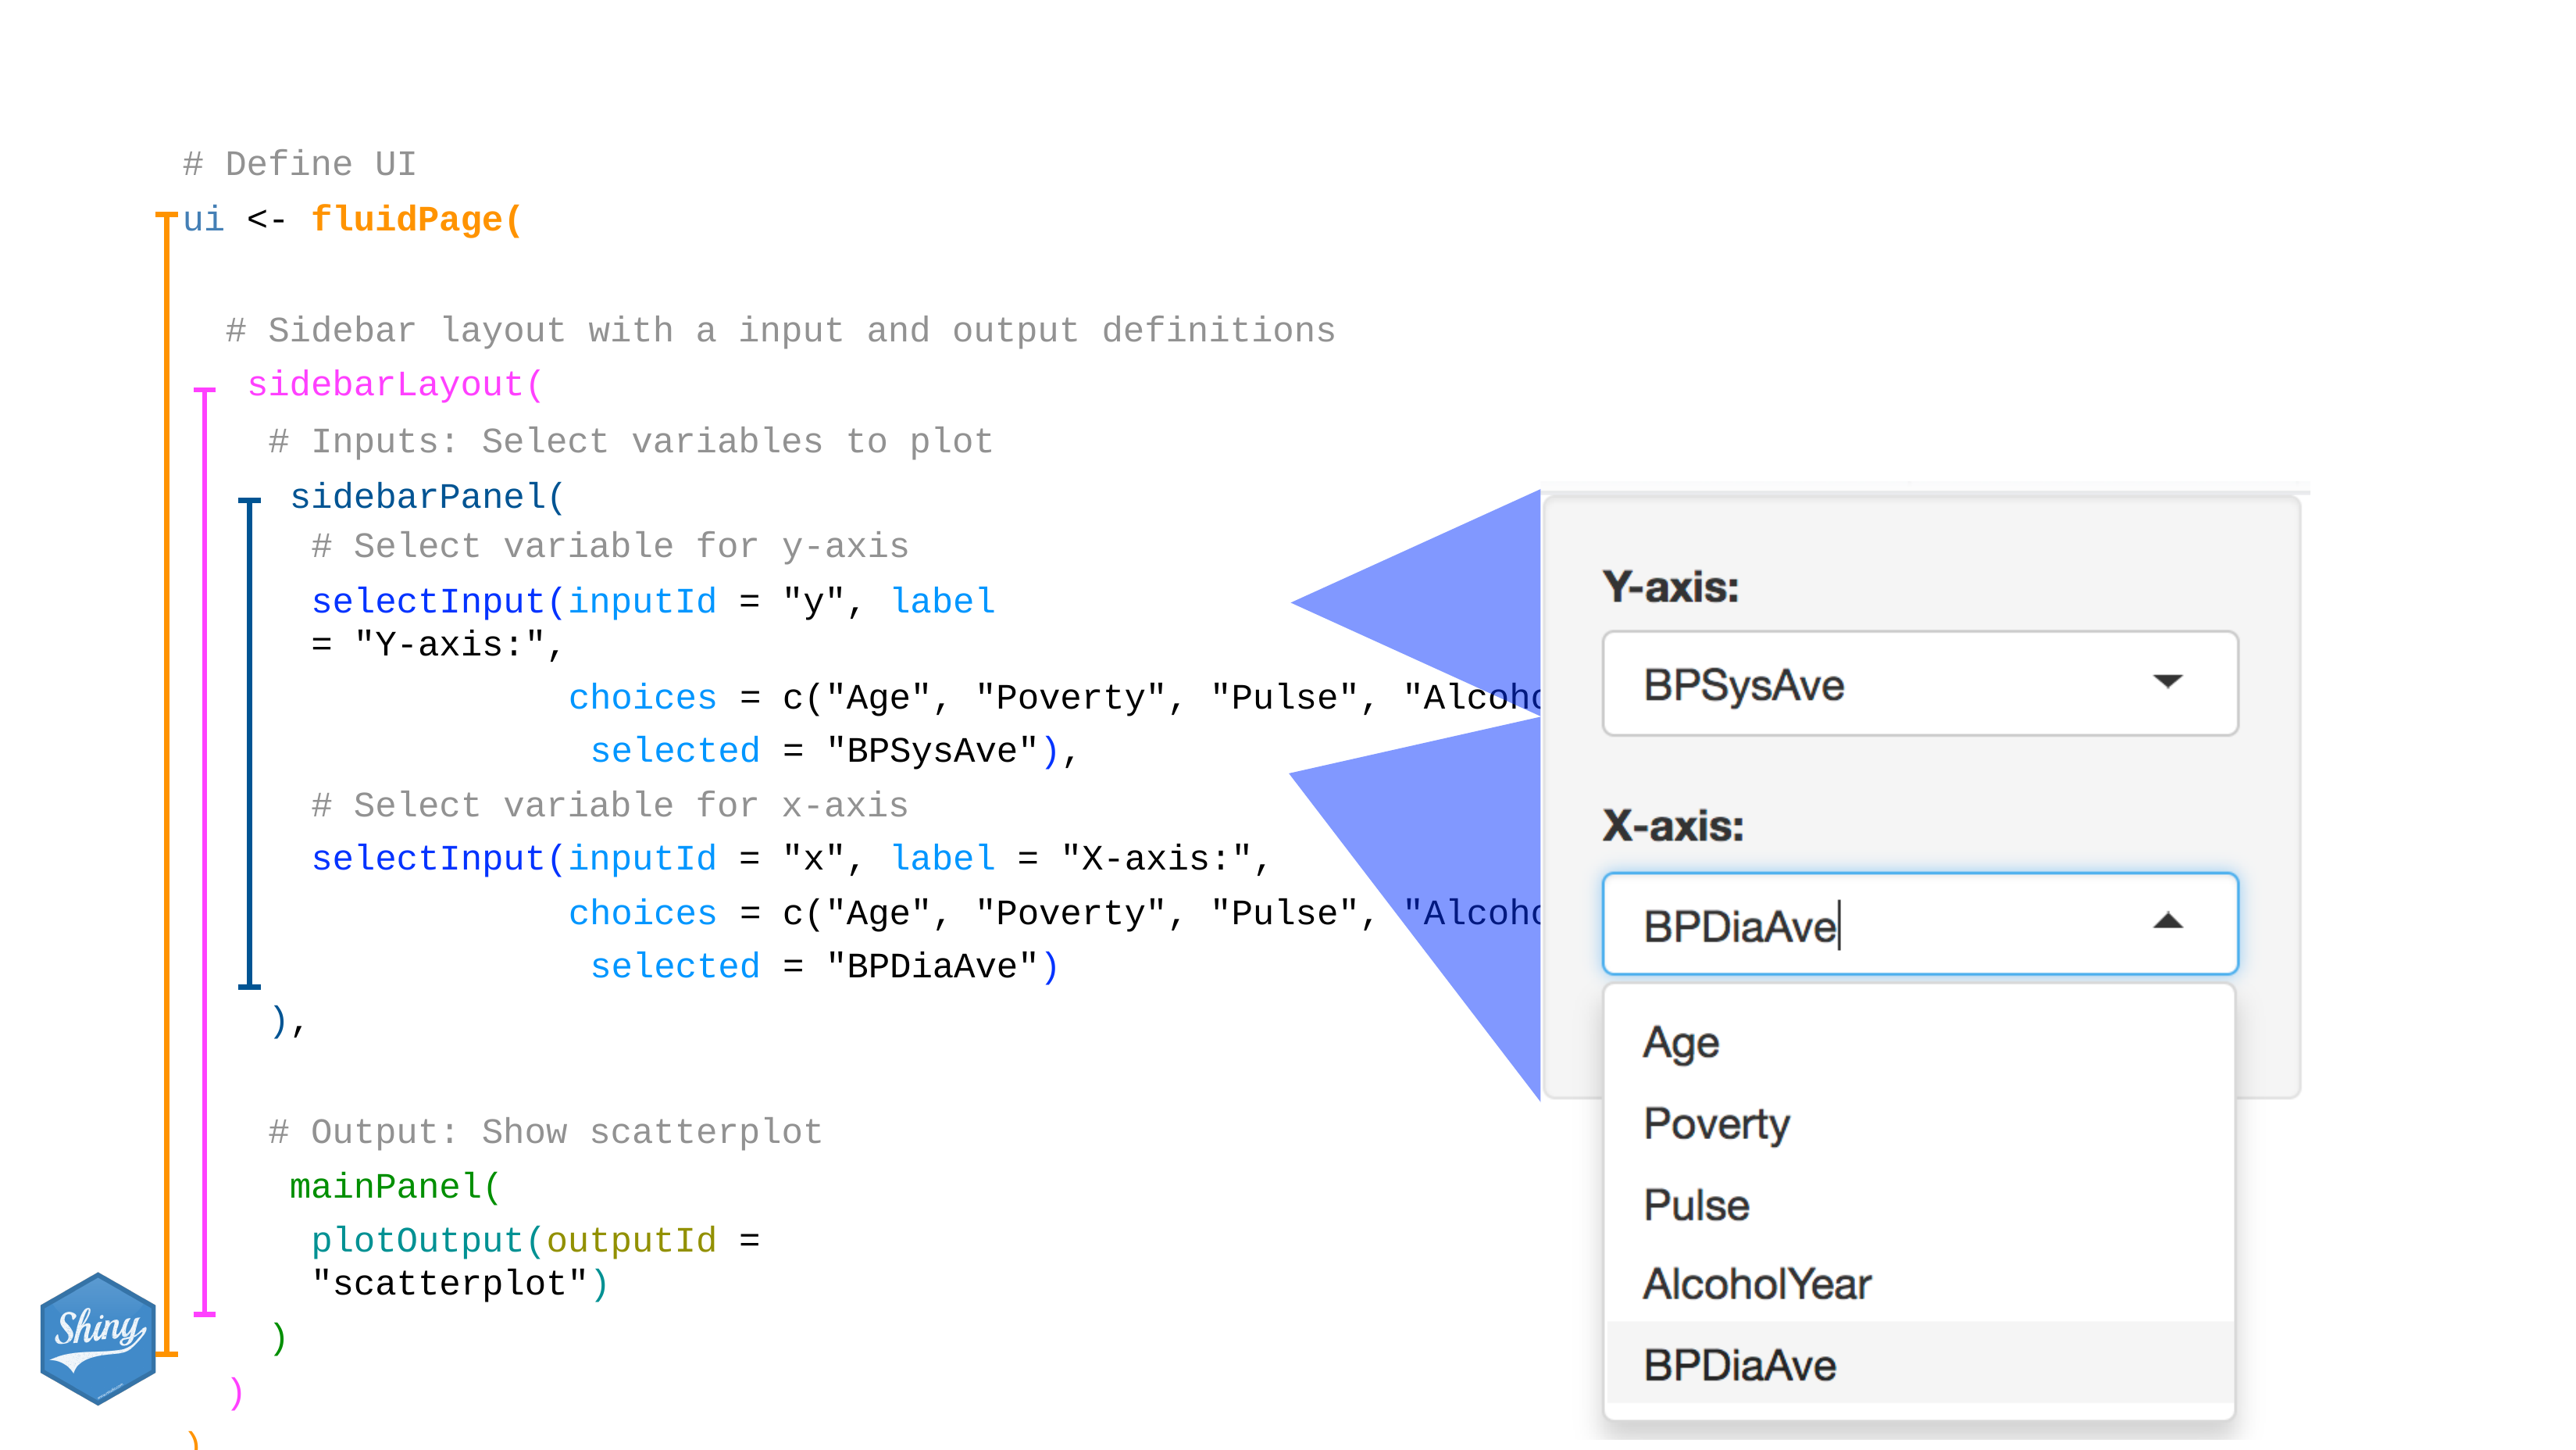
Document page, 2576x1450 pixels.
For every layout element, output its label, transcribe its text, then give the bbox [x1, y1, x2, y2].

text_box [40, 211, 179, 1407]
text_box # Define UI ui <- fluidPage( # Sidebar layout with a input and output definitions sidebarLayout( # Inputs: Select variables to plot sidebarPanel( # Select variable for y-axis selectInput(inputId = "y", label = "Y-axis:", choices = c("Age", "Poverty", "Pulse", "AlcoholYear", "BPSysAve"), selected = "BPSysAve"), # Select variable for x-axis selectInput(inputId = "x", label = "X-axis:", choices = c("Age", "Poverty", "Pulse", "AlcoholYear", "BPDiaAve"), selected = "BPDiaAve") ), # Output: Show scatterplot mainPanel( plotOutput(outputId = "scatterplot") ) ) ) [180, 126, 1986, 1450]
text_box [1288, 481, 2311, 1440]
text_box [237, 497, 262, 990]
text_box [193, 387, 216, 1318]
